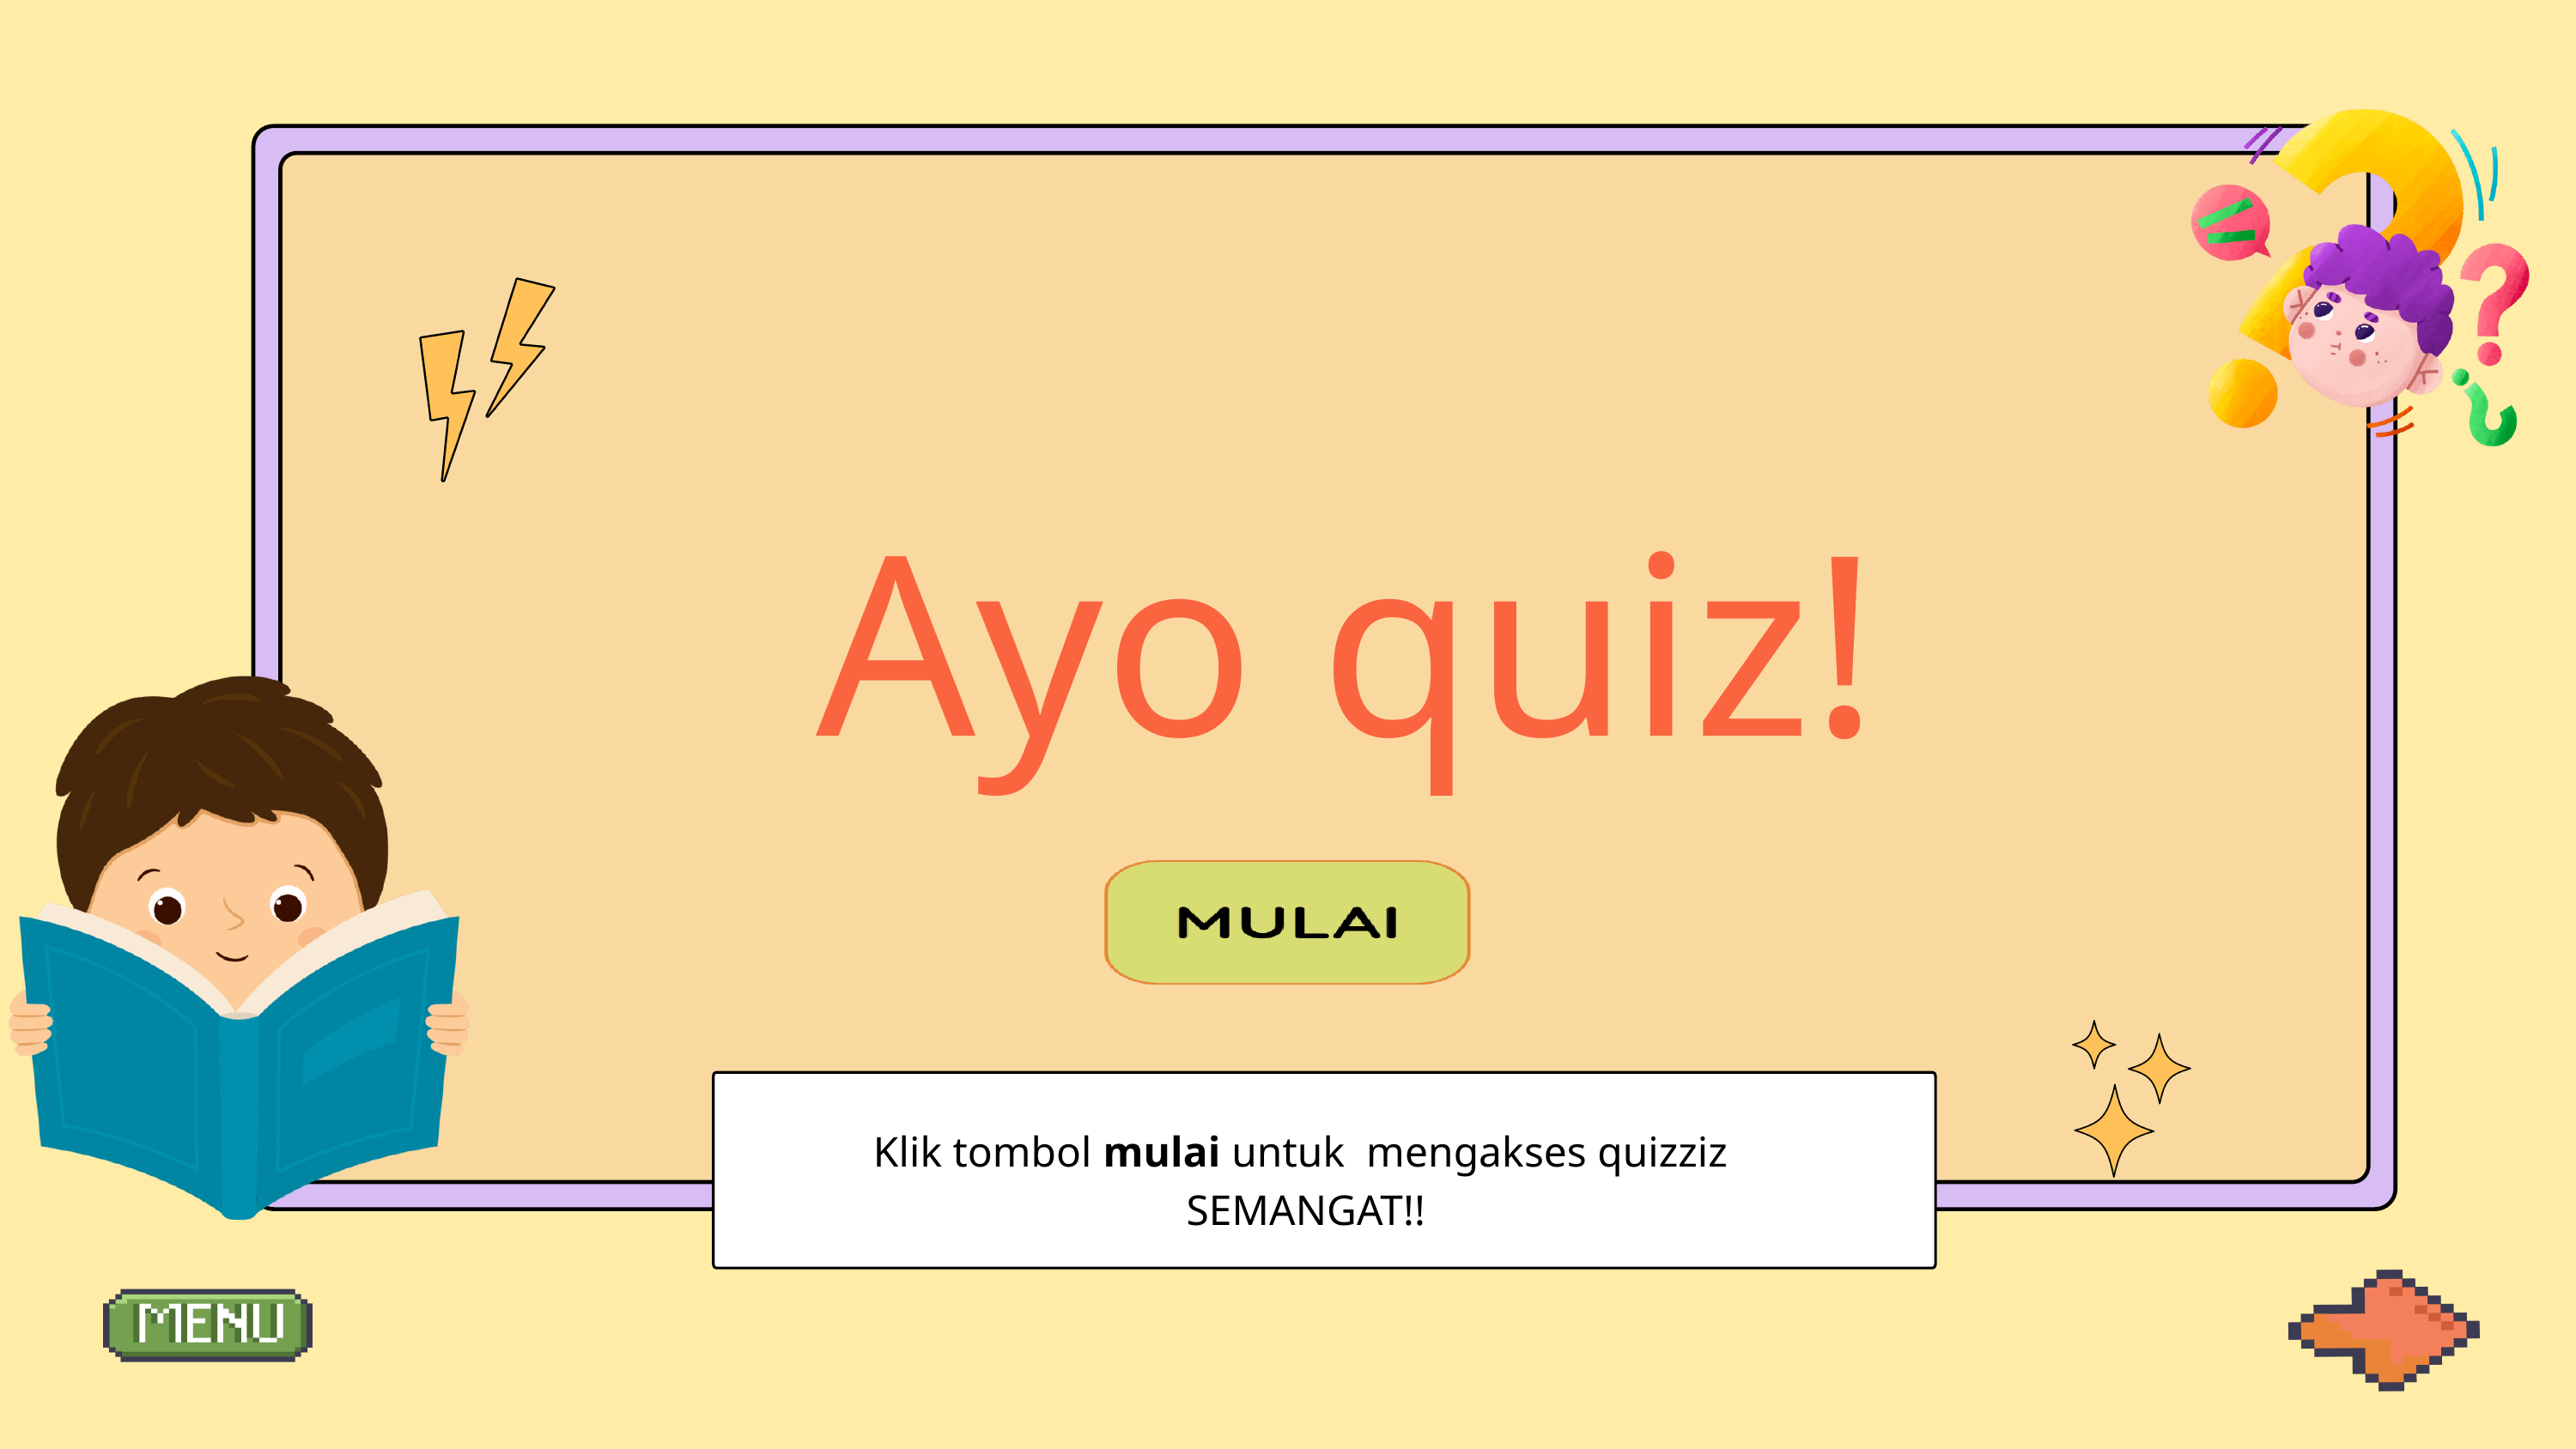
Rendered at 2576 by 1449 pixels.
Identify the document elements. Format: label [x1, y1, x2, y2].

picture [419, 277, 556, 483]
picture [4, 667, 471, 1220]
text_box [252, 125, 2396, 1210]
picture [2190, 108, 2530, 447]
text_box [713, 1071, 1936, 1269]
picture [2072, 1020, 2192, 1178]
text_box [97, 1264, 318, 1386]
text_box [2274, 1262, 2494, 1413]
